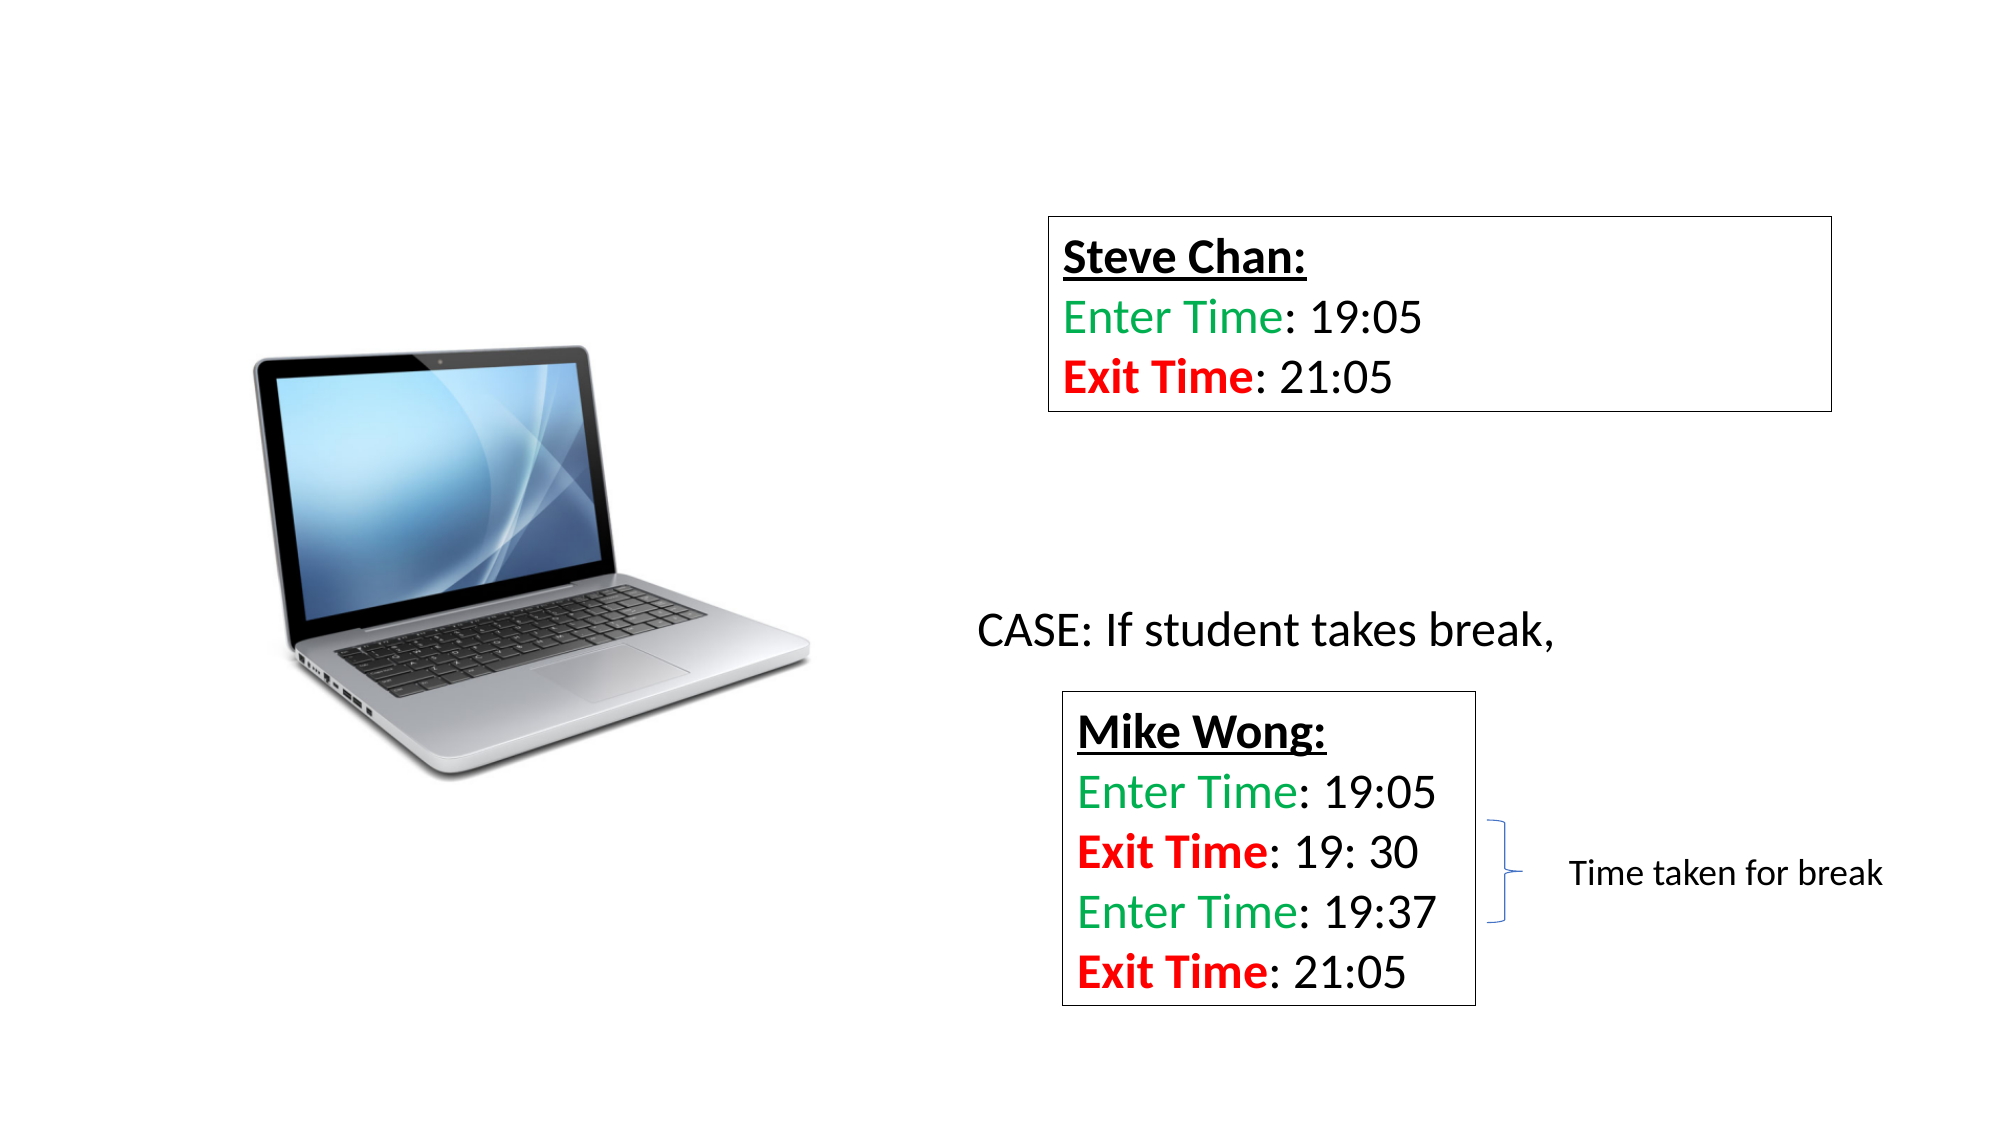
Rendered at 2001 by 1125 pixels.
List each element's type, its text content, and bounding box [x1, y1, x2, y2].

text_box [1486, 819, 1523, 924]
text_box CASE: If student takes break, [962, 589, 1571, 665]
text_box Steve Chan: Enter Time: 19:05 Exit Time: 21:05 [1048, 216, 1832, 412]
picture [166, 298, 872, 827]
text_box Time taken for break [1554, 841, 1899, 901]
text_box Mike Wong: Enter Time: 19:05 Exit Time: 19: 30 Enter Time: 19:37 Exit Time: 21:05 [1062, 691, 1476, 1006]
